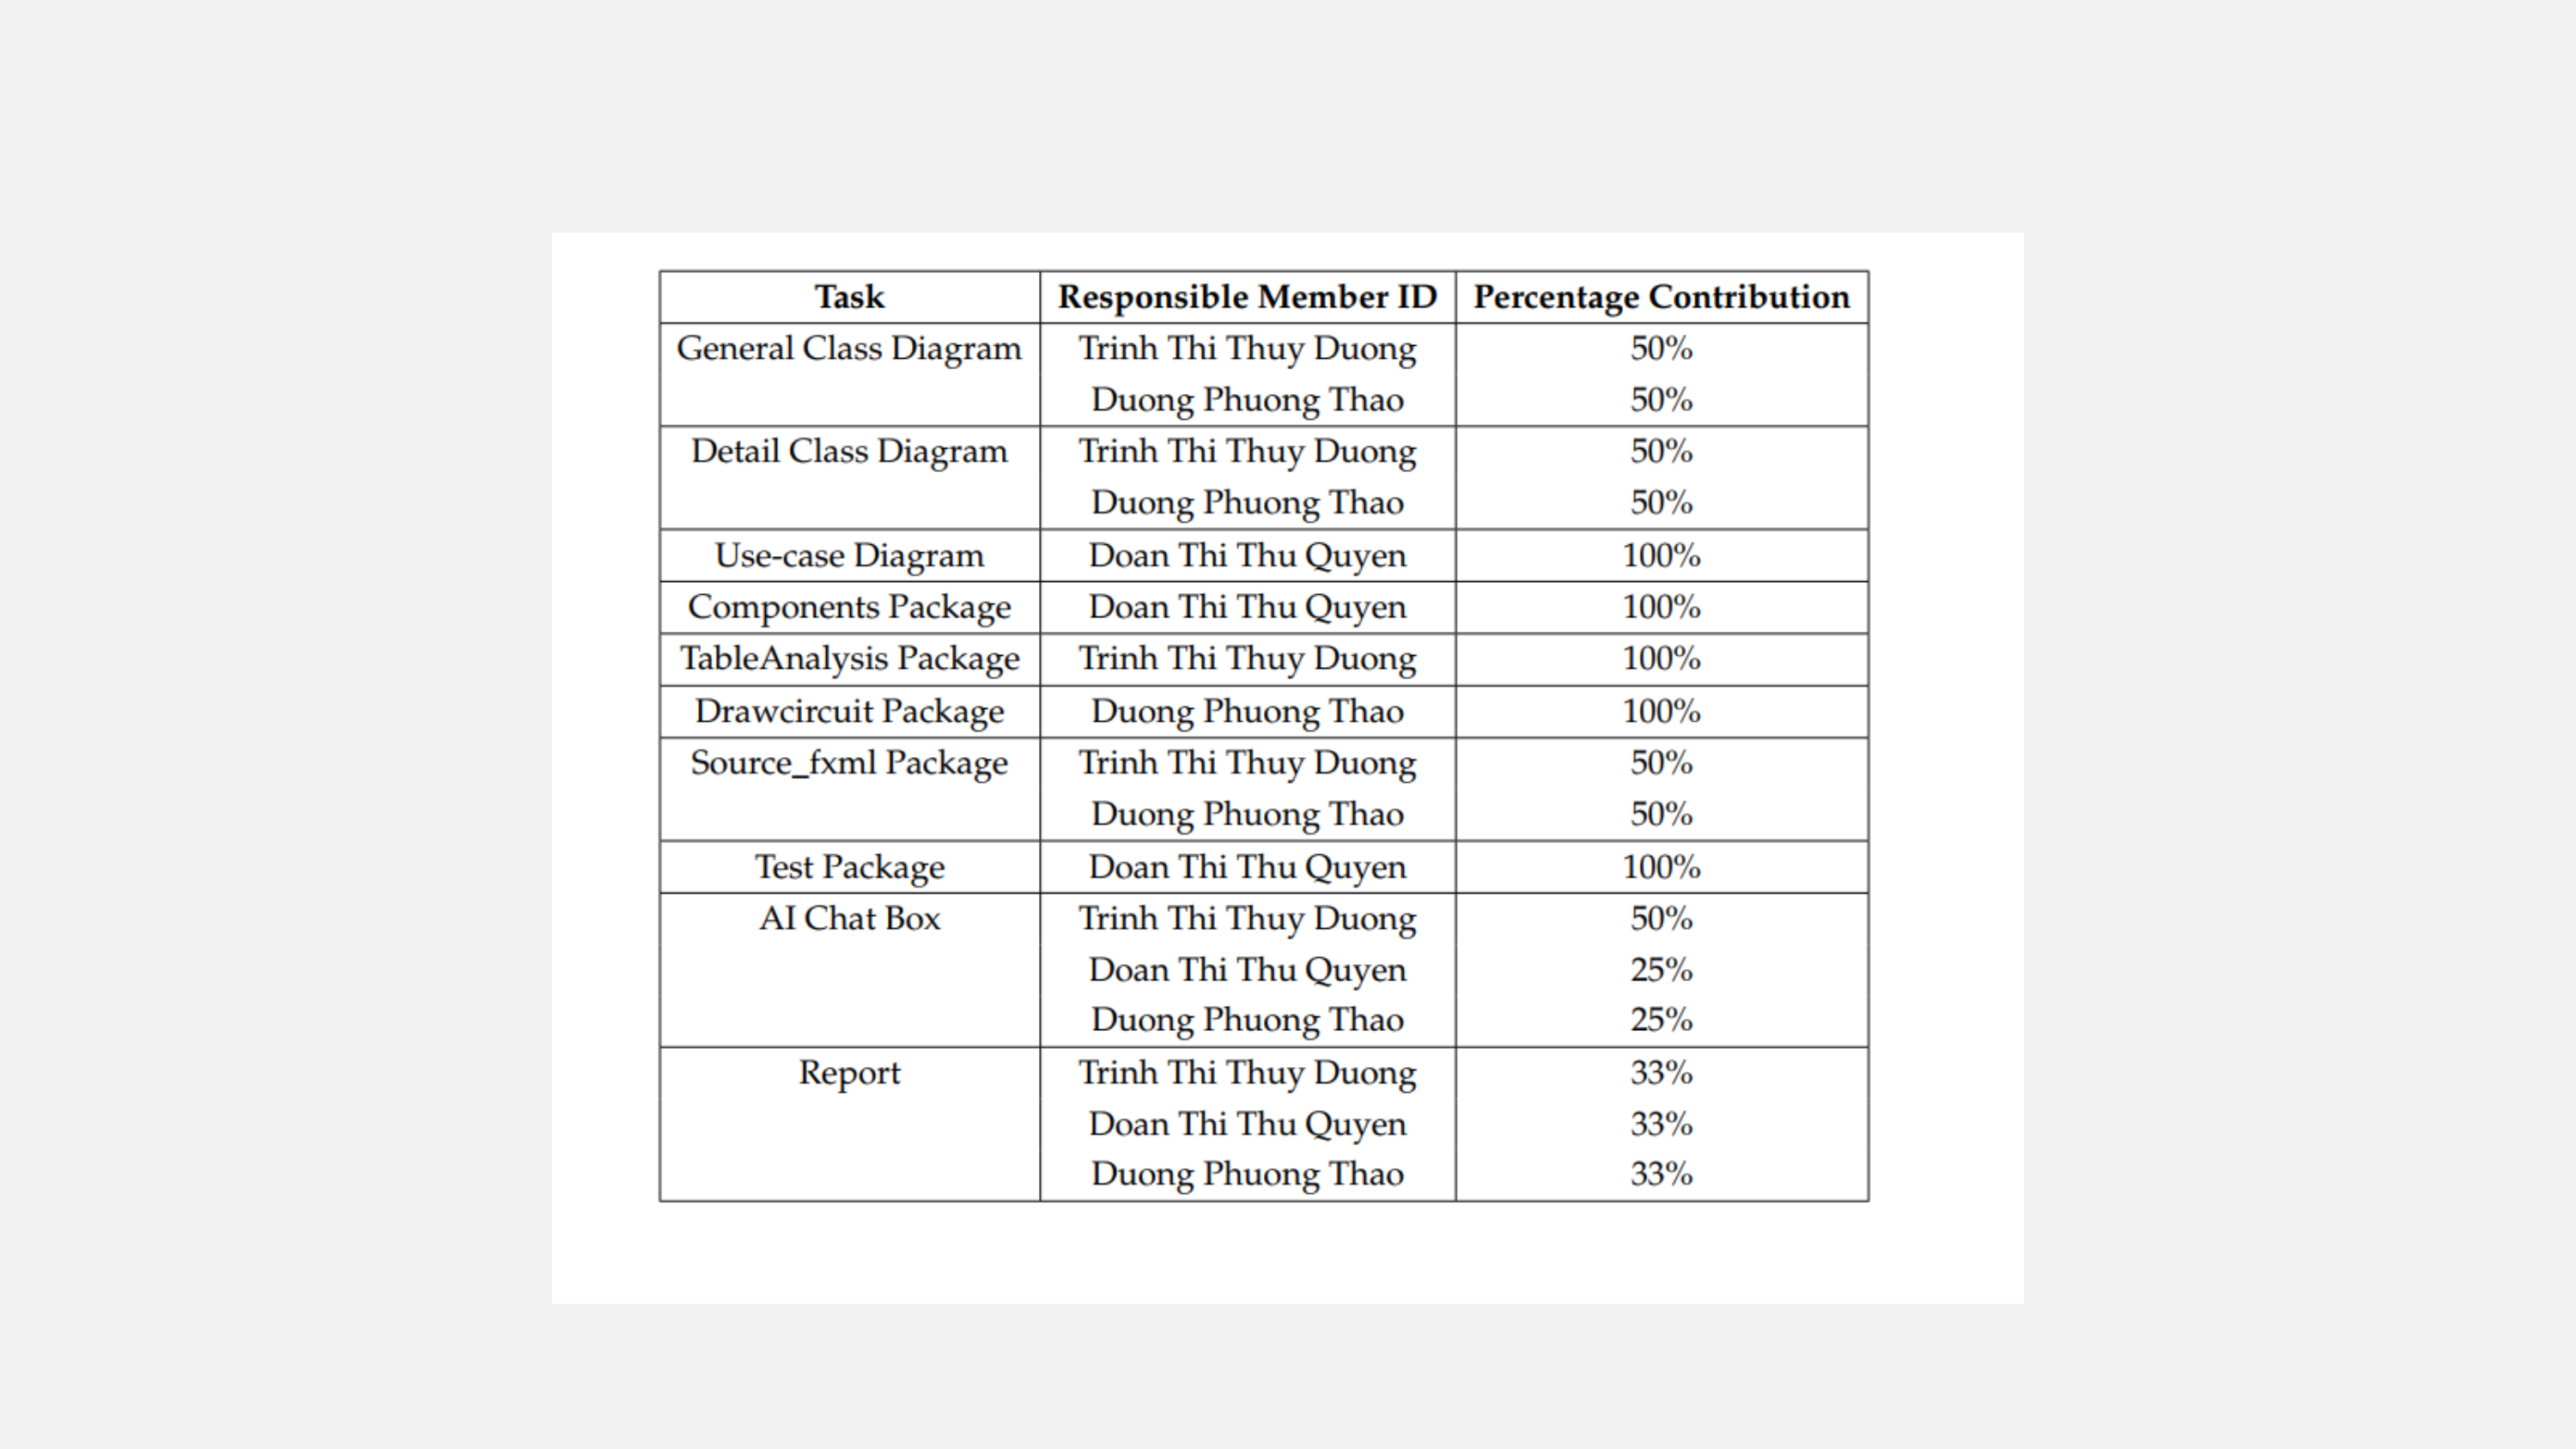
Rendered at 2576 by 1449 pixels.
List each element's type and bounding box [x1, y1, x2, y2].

text_box [551, 233, 2025, 1304]
